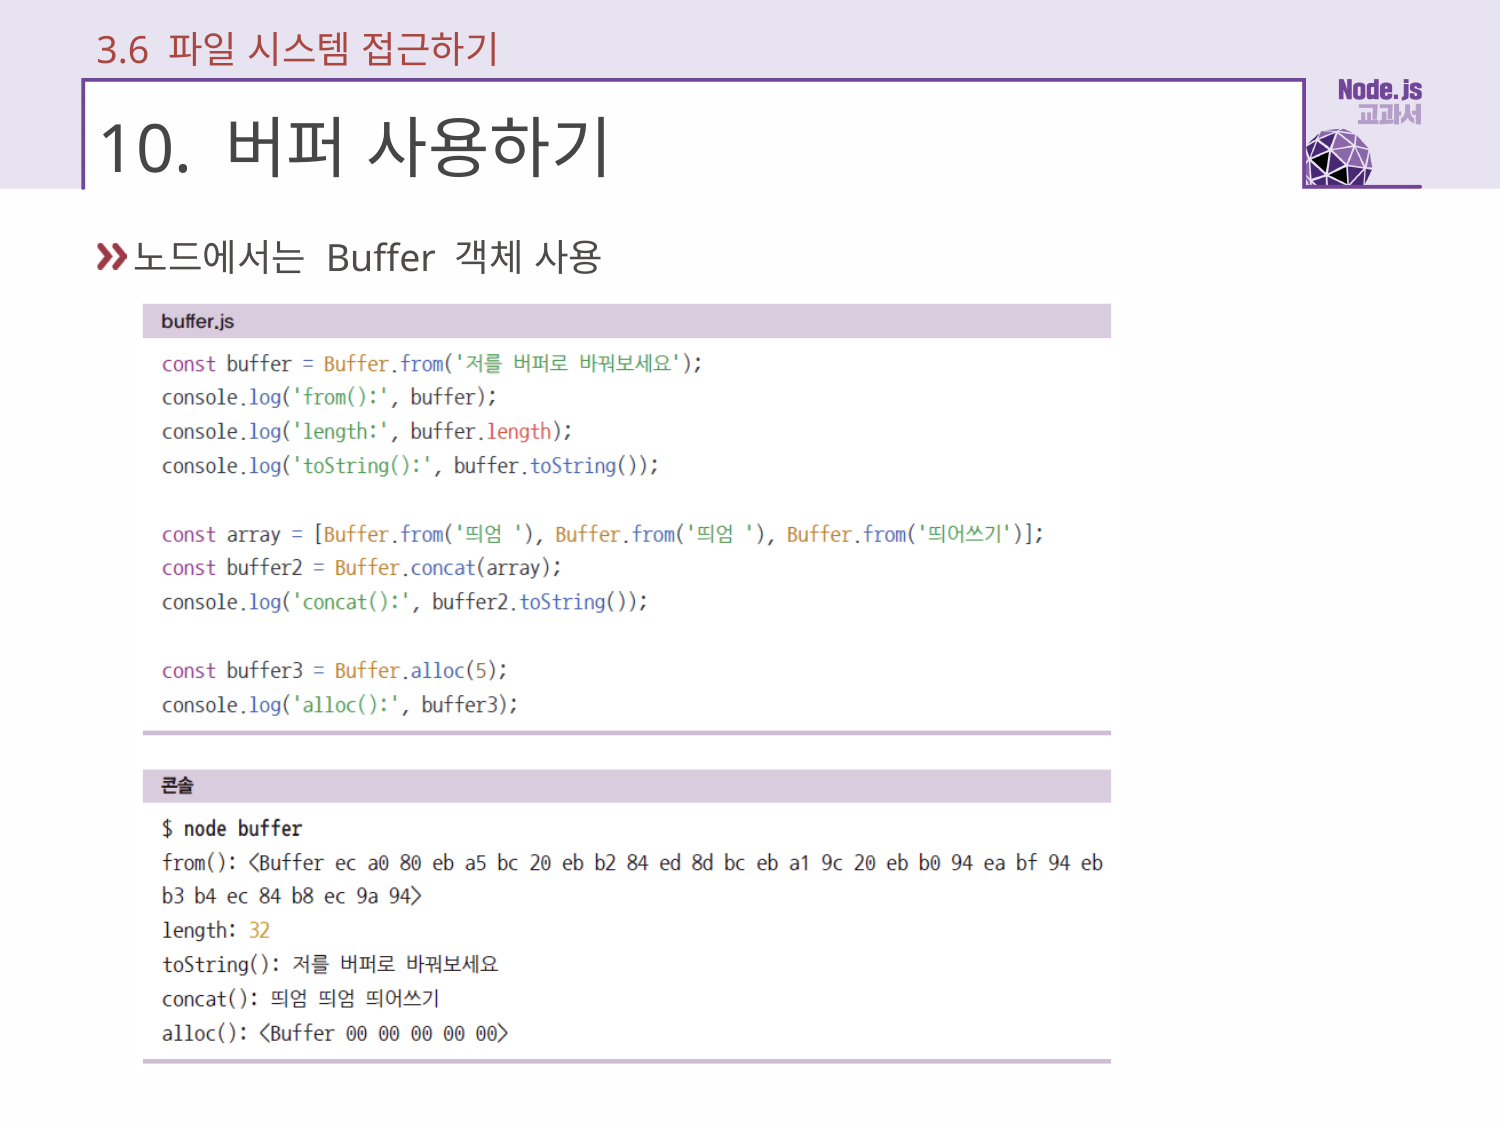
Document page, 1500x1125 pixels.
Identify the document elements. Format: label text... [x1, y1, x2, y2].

list 노드에서는 Buffer 객체 사용 [81, 222, 1412, 1037]
text_box 3.6 파일 시스템 접근하기 [81, 14, 807, 62]
title 10. 버퍼 사용하기 [82, 61, 1413, 193]
picture [0, 0, 1500, 1125]
